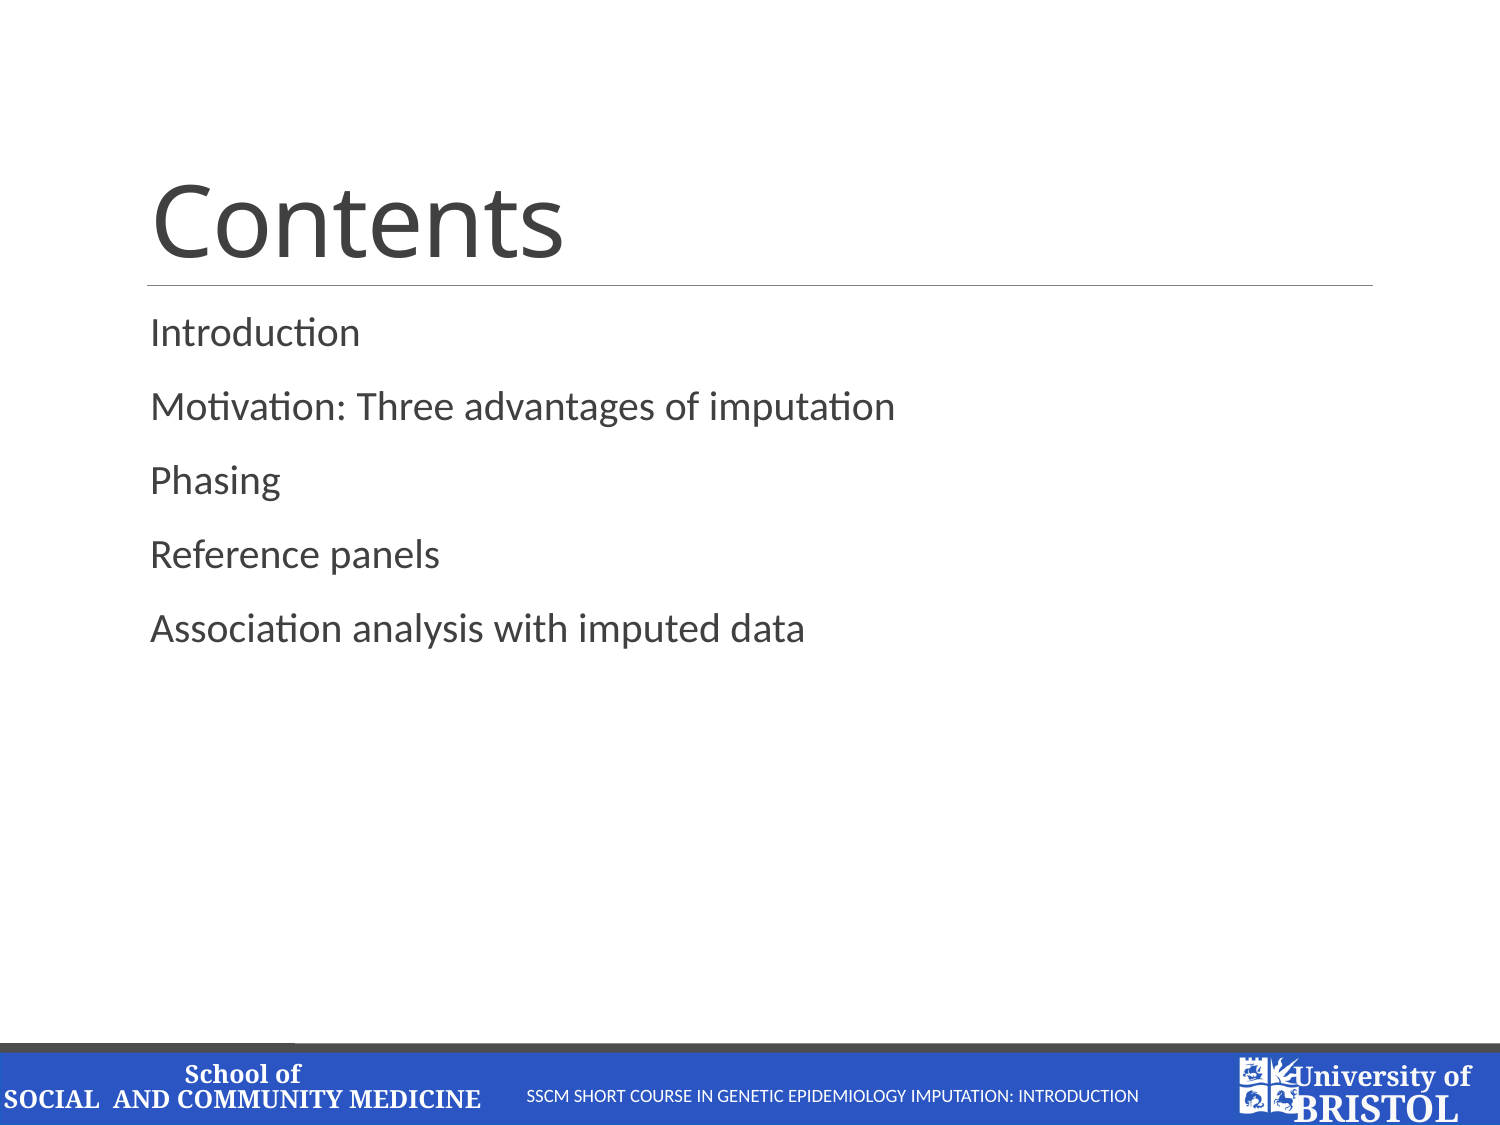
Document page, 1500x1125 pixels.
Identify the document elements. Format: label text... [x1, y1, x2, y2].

title Contents [135, 47, 1373, 285]
picture [1234, 1053, 1301, 1065]
footer SSCM Short Course in Genetic Epidemiology Imputation: Introduction [324, 1065, 1341, 1125]
list Introduction Motivation: Three advantages of imputation Phasing Reference panels Association analysis with imputed data [135, 302, 1373, 963]
